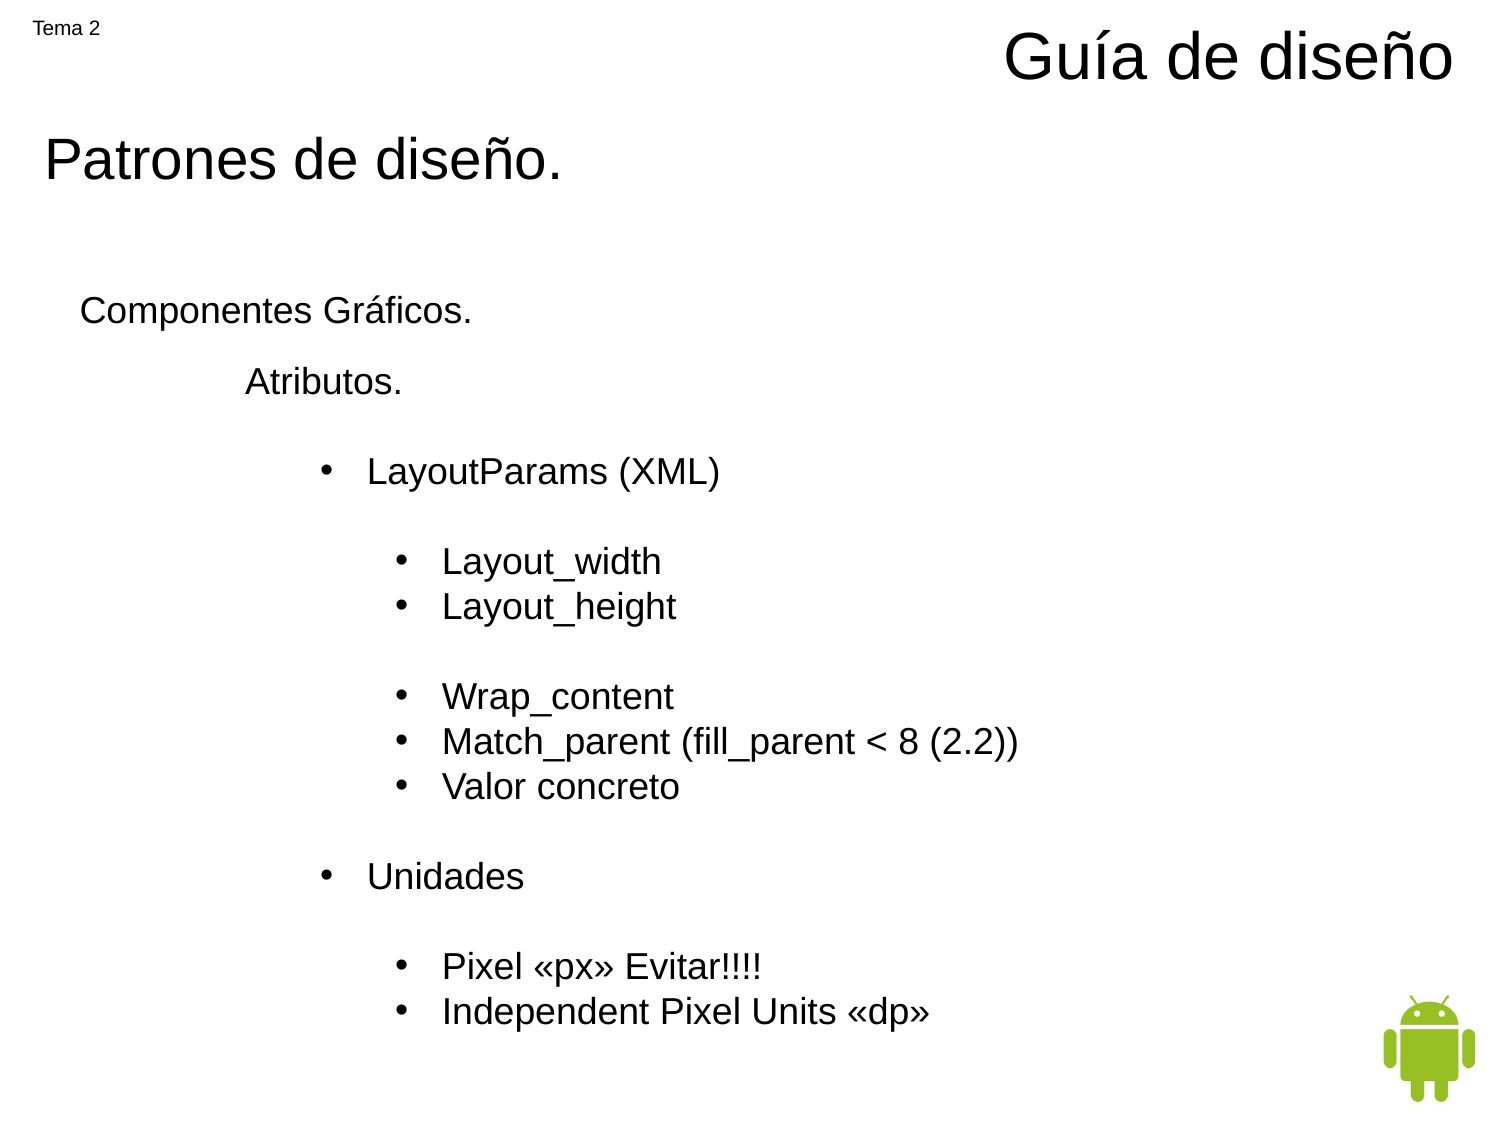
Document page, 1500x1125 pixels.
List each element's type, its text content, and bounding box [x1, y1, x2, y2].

text_box Componentes Gráficos. [64, 278, 1436, 339]
text_box Atributos. LayoutParams (XML) Layout_width Layout_height Wrap_content Match_parent (fill_parent < 8 (2.2)) Valor concreto Unidades Pixel «px» Evitar!!!! Independent Pixel Units «dp» [230, 349, 1152, 1040]
picture [1375, 987, 1483, 1109]
title Guía de diseño [761, 30, 1471, 76]
text_box [64, 349, 828, 1093]
text_box Patrones de diseño. [29, 113, 975, 199]
text_box Tema 2 [17, 7, 195, 48]
